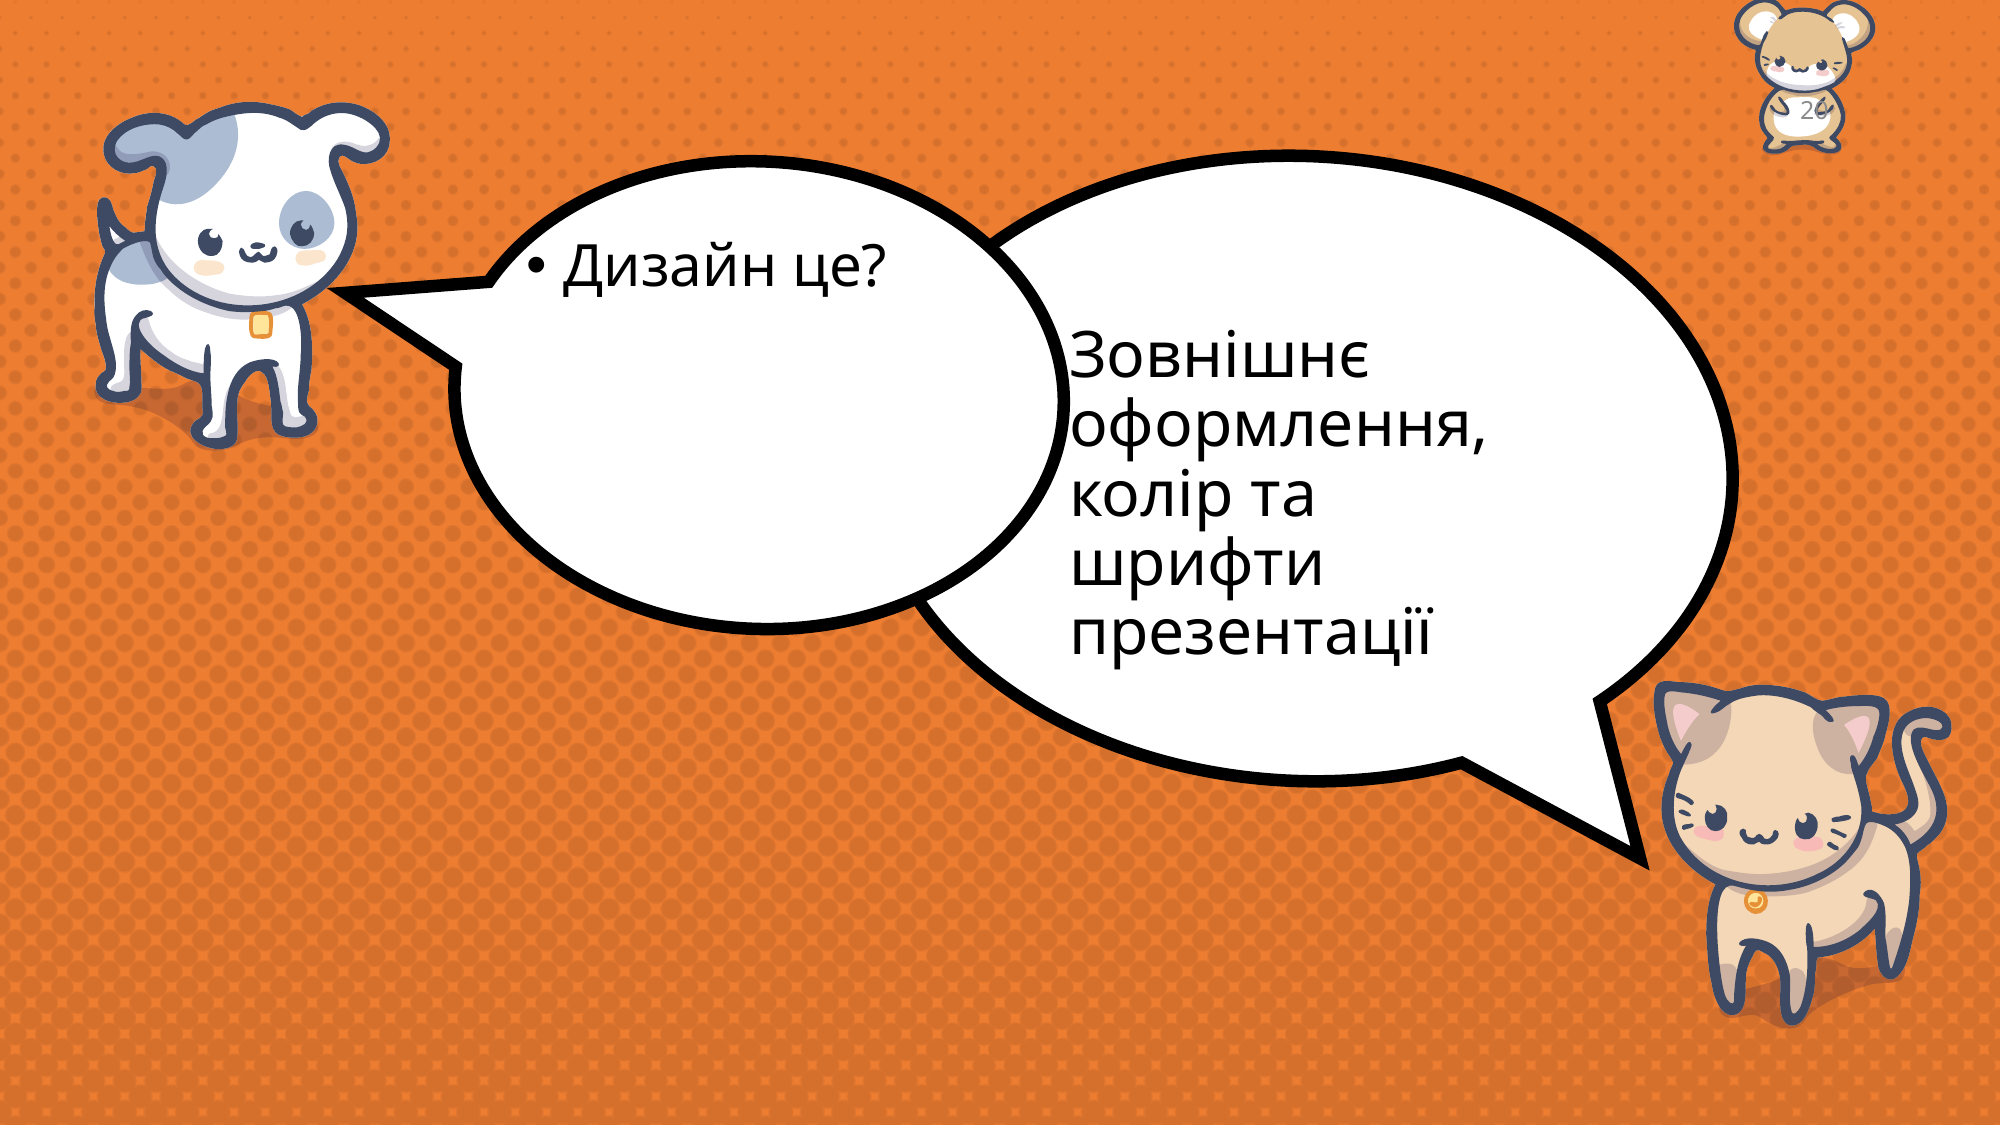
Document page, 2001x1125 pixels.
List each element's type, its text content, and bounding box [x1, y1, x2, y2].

picture [1777, 0, 1837, 11]
list Дизайн це? [511, 229, 1000, 579]
title Зовнішнє оформлення, колір та шрифти презентації [1054, 312, 1579, 679]
slide_number 20 [1393, 81, 1844, 142]
picture [0, 0, 2000, 1125]
